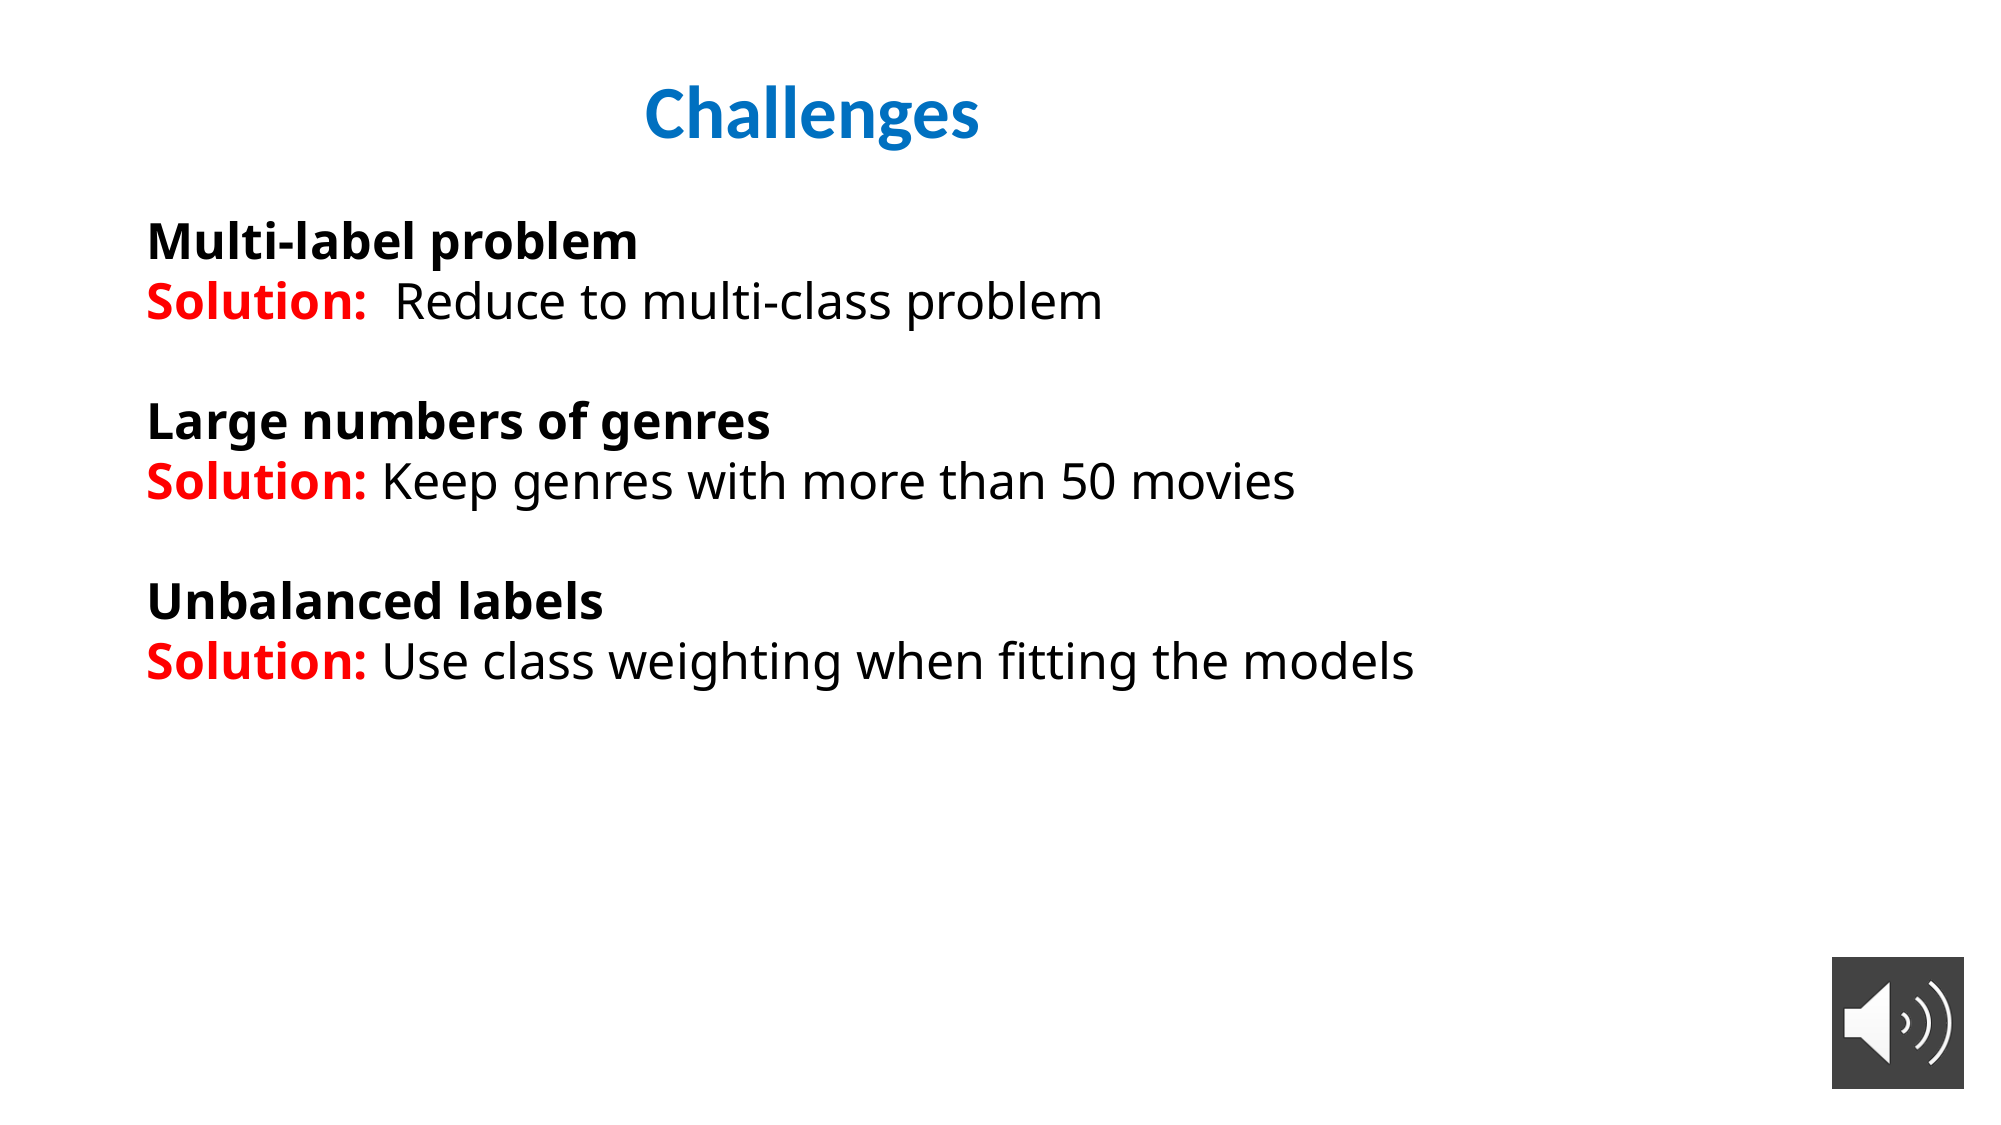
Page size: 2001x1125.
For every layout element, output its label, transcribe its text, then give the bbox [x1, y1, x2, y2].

picture [1831, 956, 1965, 1090]
text_box Multi-label problem Solution: Reduce to multi-class problem Large numbers of genres Solution: Keep genres with more than 50 movies Unbalanced labels Solution: Use class weighting when fitting the models [131, 202, 1910, 697]
subtitle Challenges [63, 66, 1564, 338]
